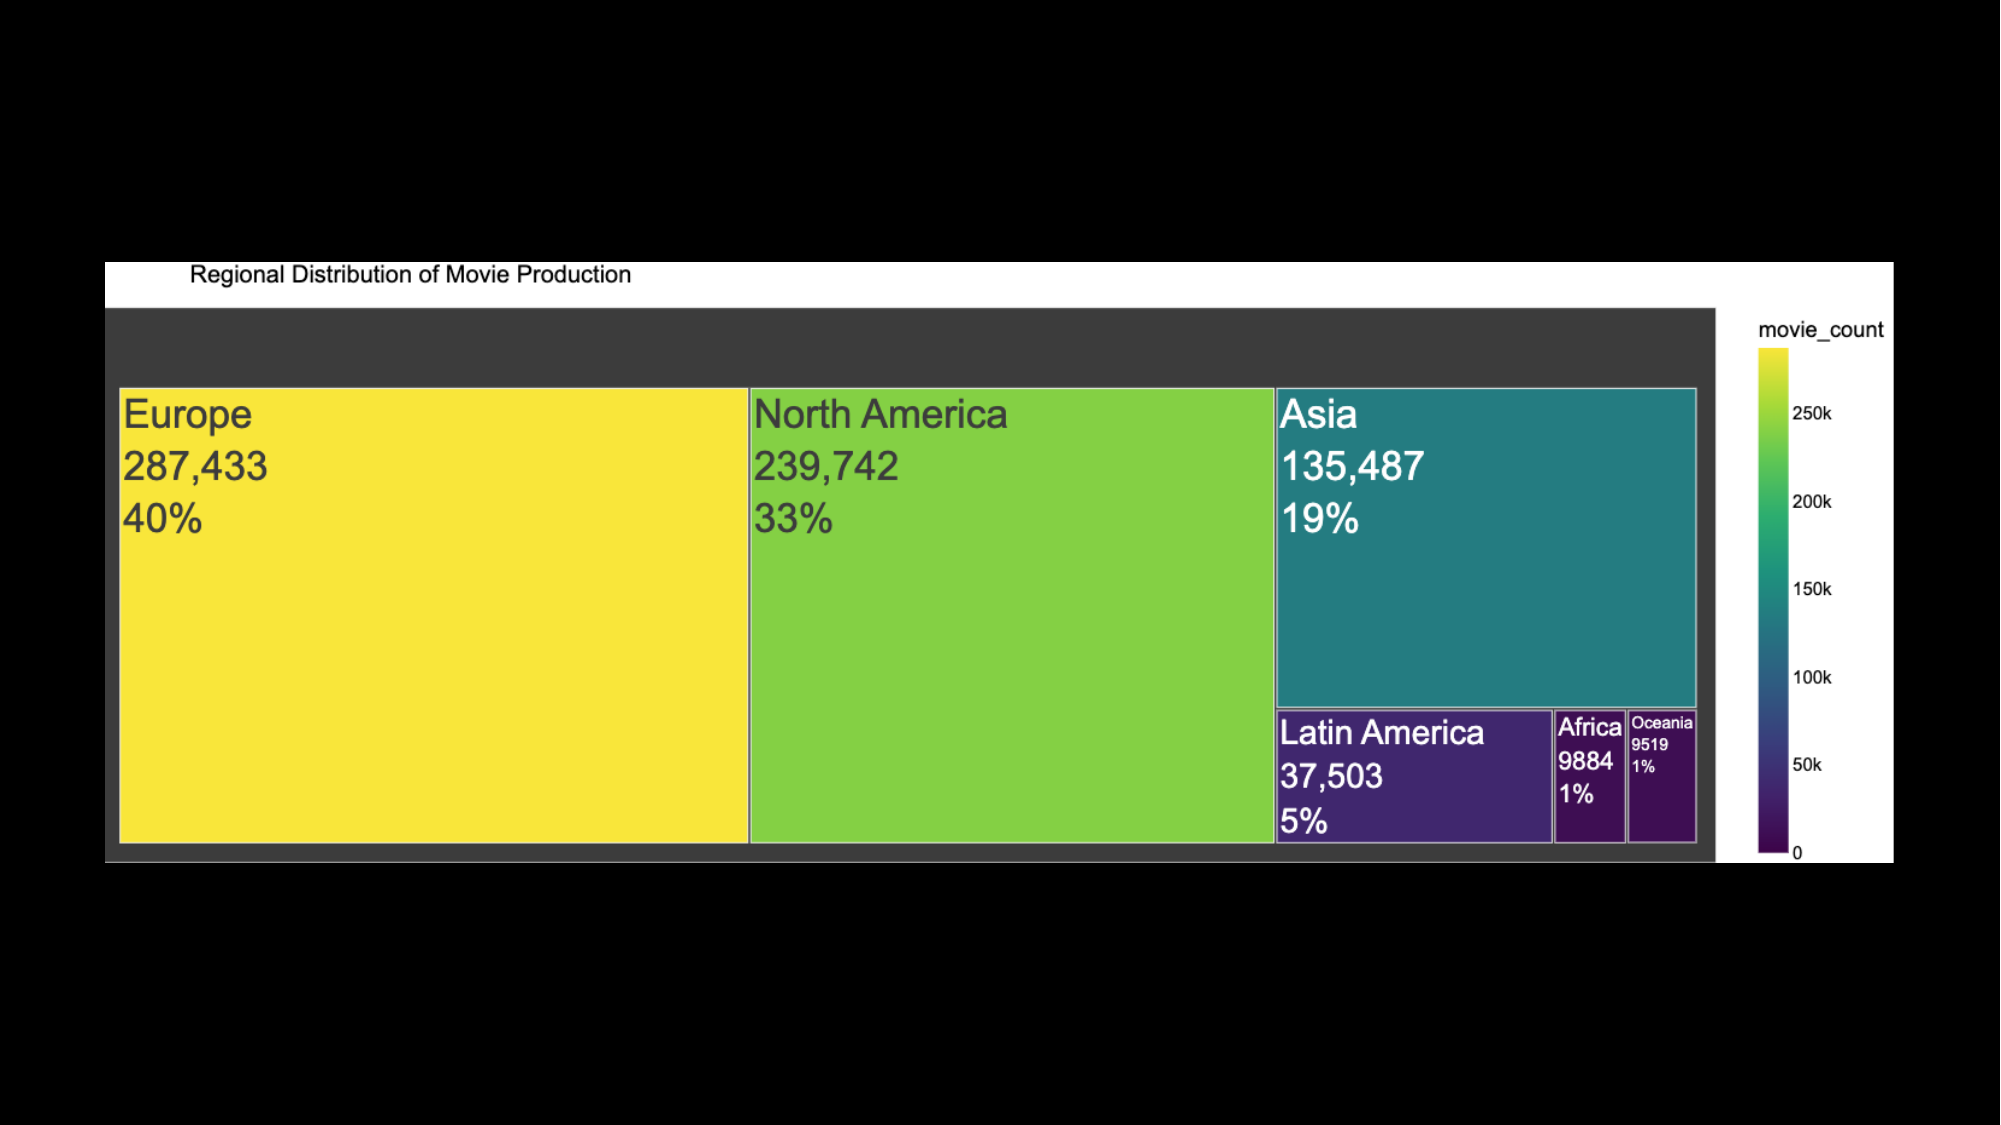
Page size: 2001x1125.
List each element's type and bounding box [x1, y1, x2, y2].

list [105, 262, 1895, 863]
